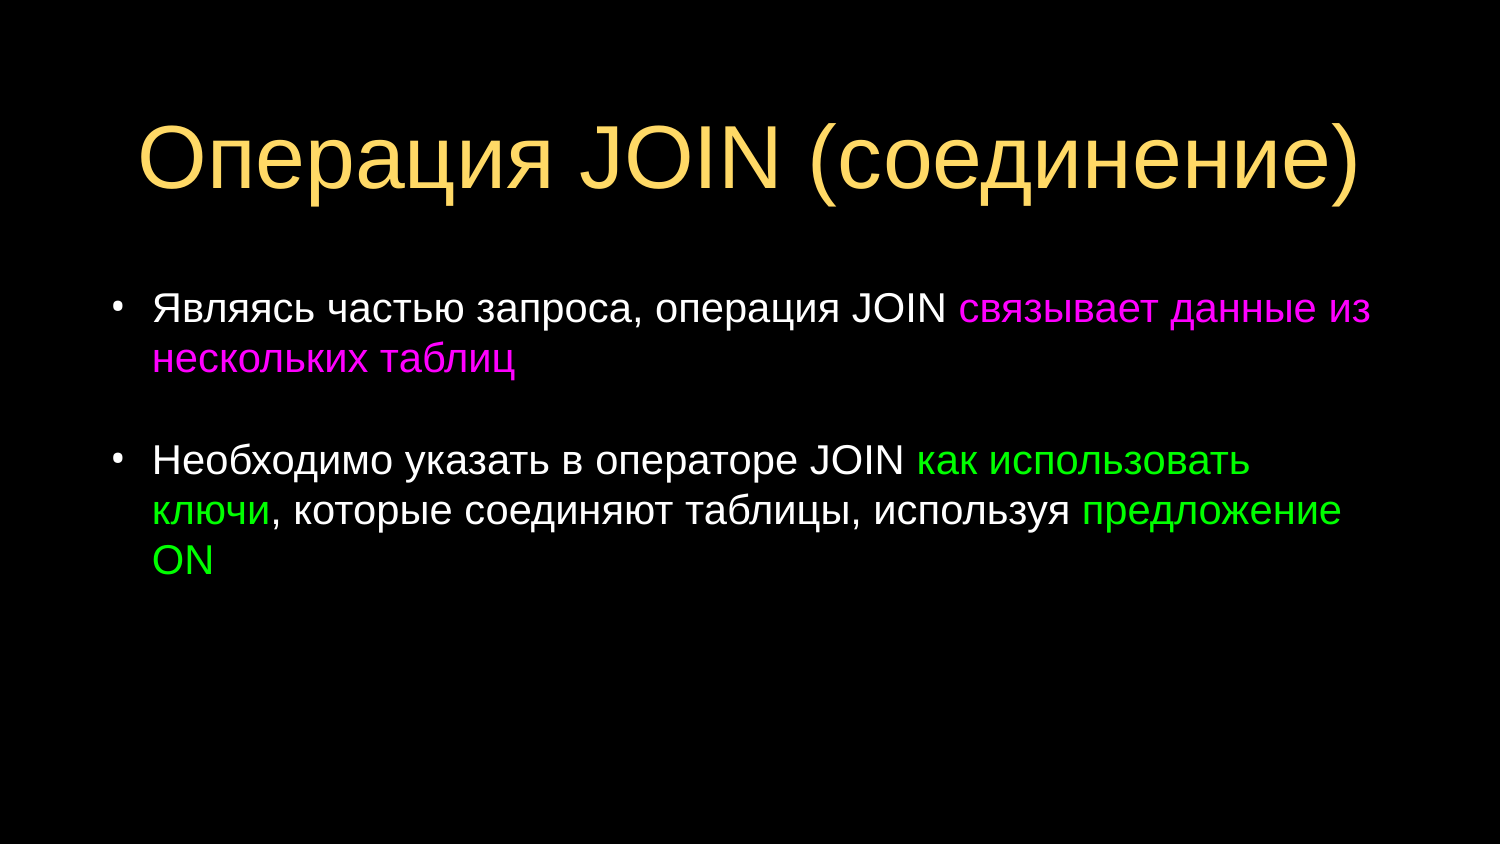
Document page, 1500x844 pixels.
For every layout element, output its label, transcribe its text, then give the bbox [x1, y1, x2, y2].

title Операция JOIN (соединение) [106, 71, 1393, 235]
list Являясь частью запроса, операция JOIN связывает данные из нескольких таблиц Необходимо указать в операторе JOIN как использовать ключи, которые соединяют таблицы, используя предложение ON [106, 240, 1393, 624]
